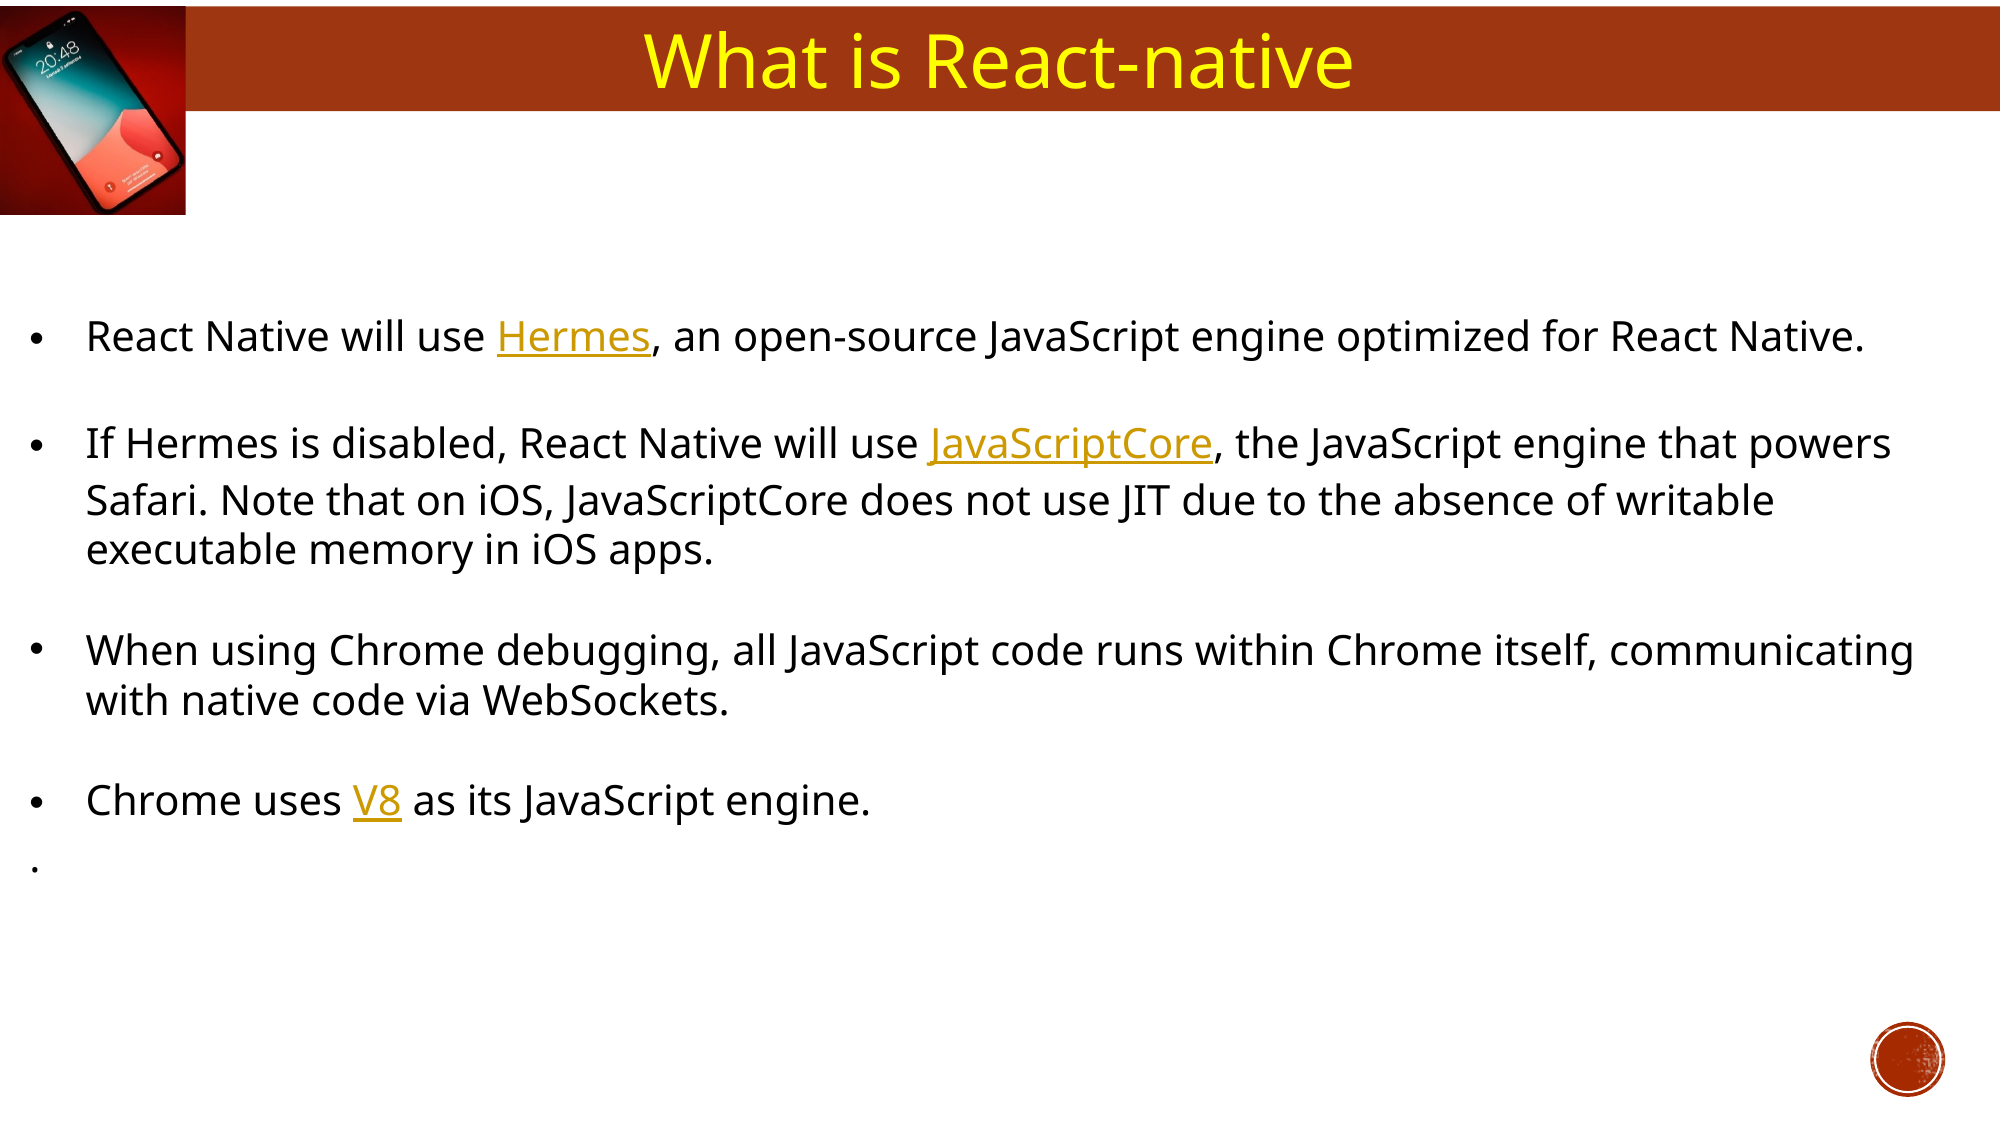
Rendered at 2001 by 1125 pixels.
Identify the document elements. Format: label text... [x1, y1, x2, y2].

text_box React Native will use Hermes, an open-source JavaScript engine optimized for React Native. If Hermes is disabled, React Native will use JavaScriptCore, the JavaScript engine that powers Safari. Note that on iOS, JavaScriptCore does not use JIT due to the absence of writable executable memory in iOS apps. When using Chrome debugging, all JavaScript code runs within Chrome itself, communicating with native code via WebSockets. Chrome uses V8 as its JavaScript engine. . [14, 302, 1936, 888]
text_box What is React-native [186, 6, 2000, 112]
picture [0, 6, 186, 215]
